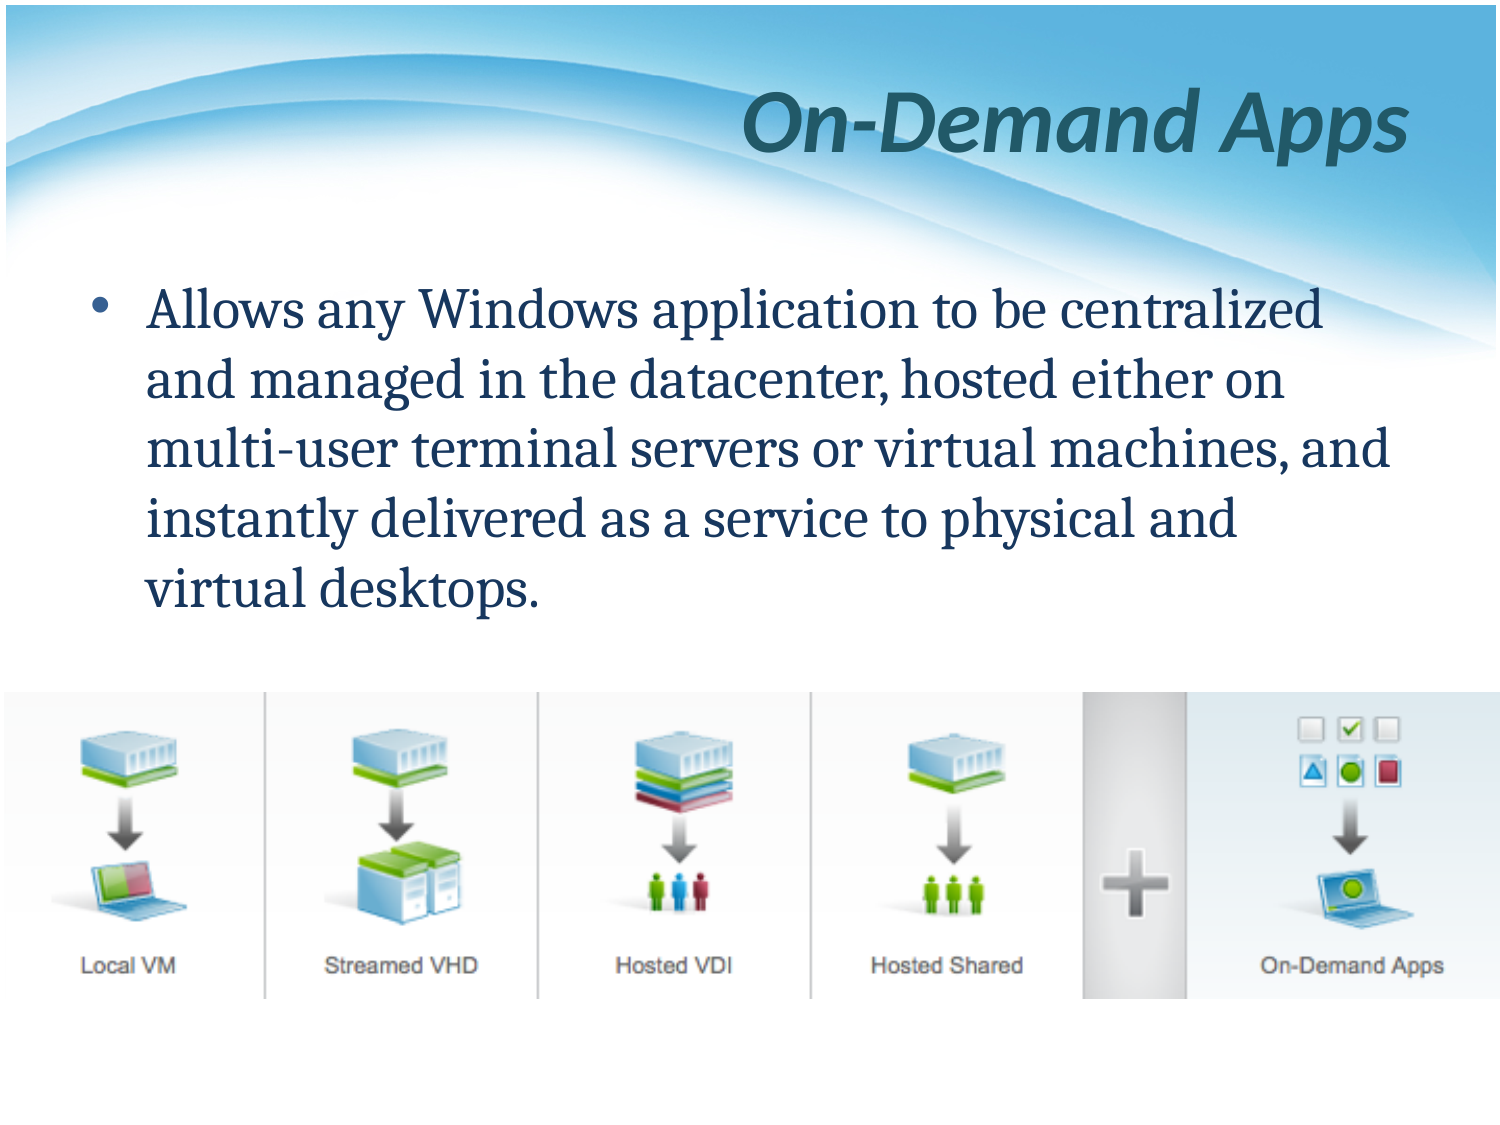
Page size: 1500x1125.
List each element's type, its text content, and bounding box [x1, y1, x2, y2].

title On-Demand Apps [75, 45, 1425, 188]
picture [0, 0, 1500, 1125]
list Allows any Windows application to be centralized and managed in the datacenter, hosted either on multi-user terminal servers or virtual machines, and instantly delivered as a service to physical and virtual desktops. [75, 262, 1425, 690]
